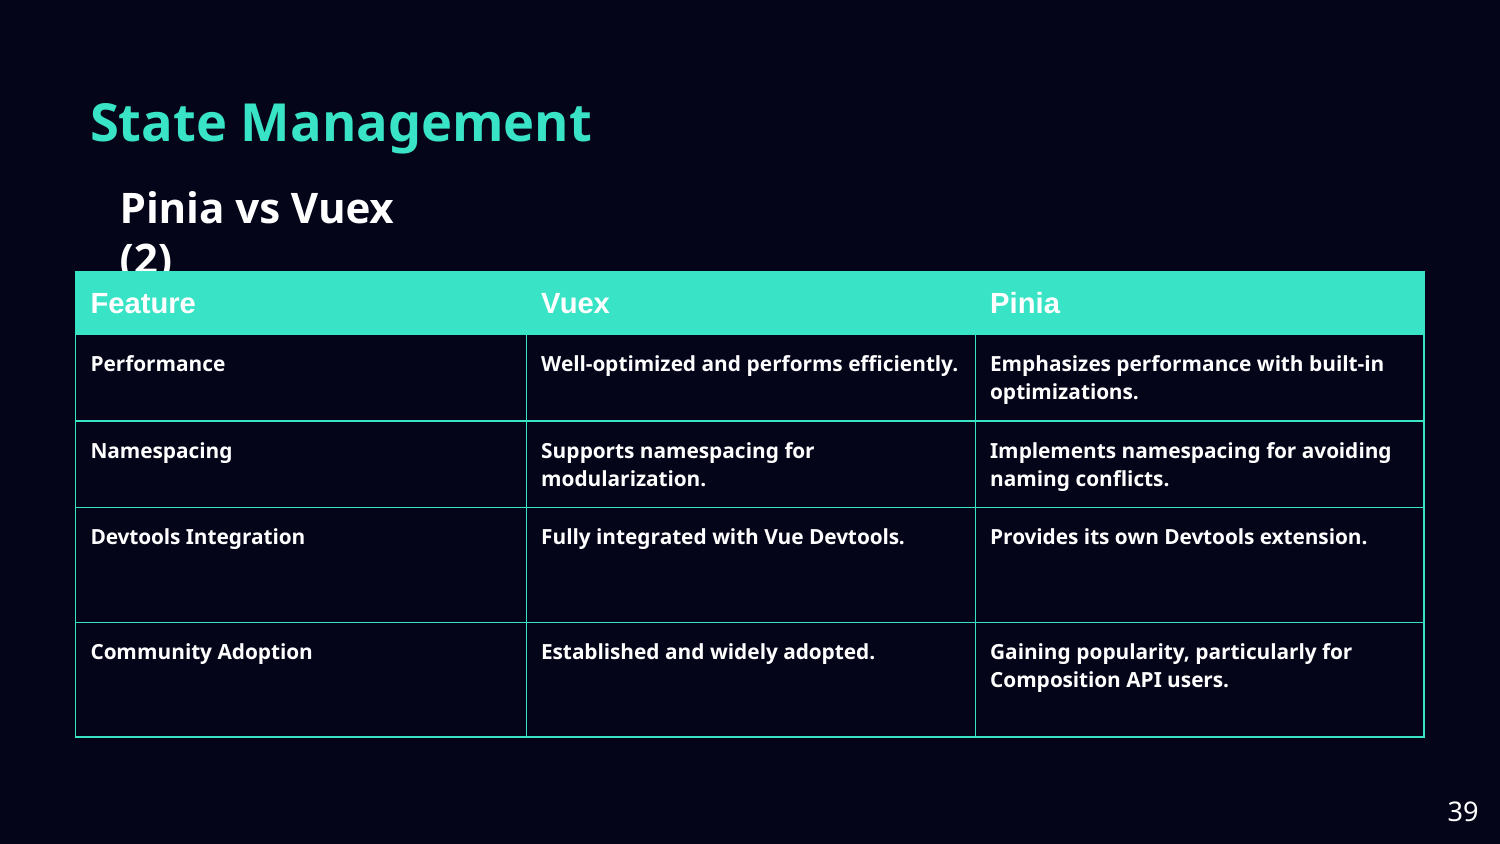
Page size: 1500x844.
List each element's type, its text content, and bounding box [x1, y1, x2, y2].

table_cell Implements namespacing for avoiding naming conflicts. [976, 422, 1423, 507]
table_header Vuex [527, 272, 975, 334]
slide_number ‹#› [1403, 779, 1494, 844]
list Pinia vs Vuex (2) [75, 167, 472, 271]
table_cell Community Adoption [76, 623, 526, 736]
table_cell Gaining popularity, particularly for Composition API users. [976, 623, 1423, 736]
table_cell Performance [76, 335, 526, 420]
title State Management [75, 72, 1387, 167]
table_cell Emphasizes performance with built-in optimizations. [976, 335, 1423, 420]
table_cell Namespacing [76, 422, 526, 507]
table_cell Provides its own Devtools extension. [976, 508, 1423, 622]
table_cell Devtools Integration [76, 508, 526, 622]
table_cell Well-optimized and performs efficiently. [527, 335, 975, 420]
table_header Pinia [976, 272, 1423, 334]
table_cell Established and widely adopted. [527, 623, 975, 736]
table_cell Fully integrated with Vue Devtools. [527, 508, 975, 622]
table_header Feature [76, 272, 526, 334]
table_cell Supports namespacing for modularization. [527, 422, 975, 507]
